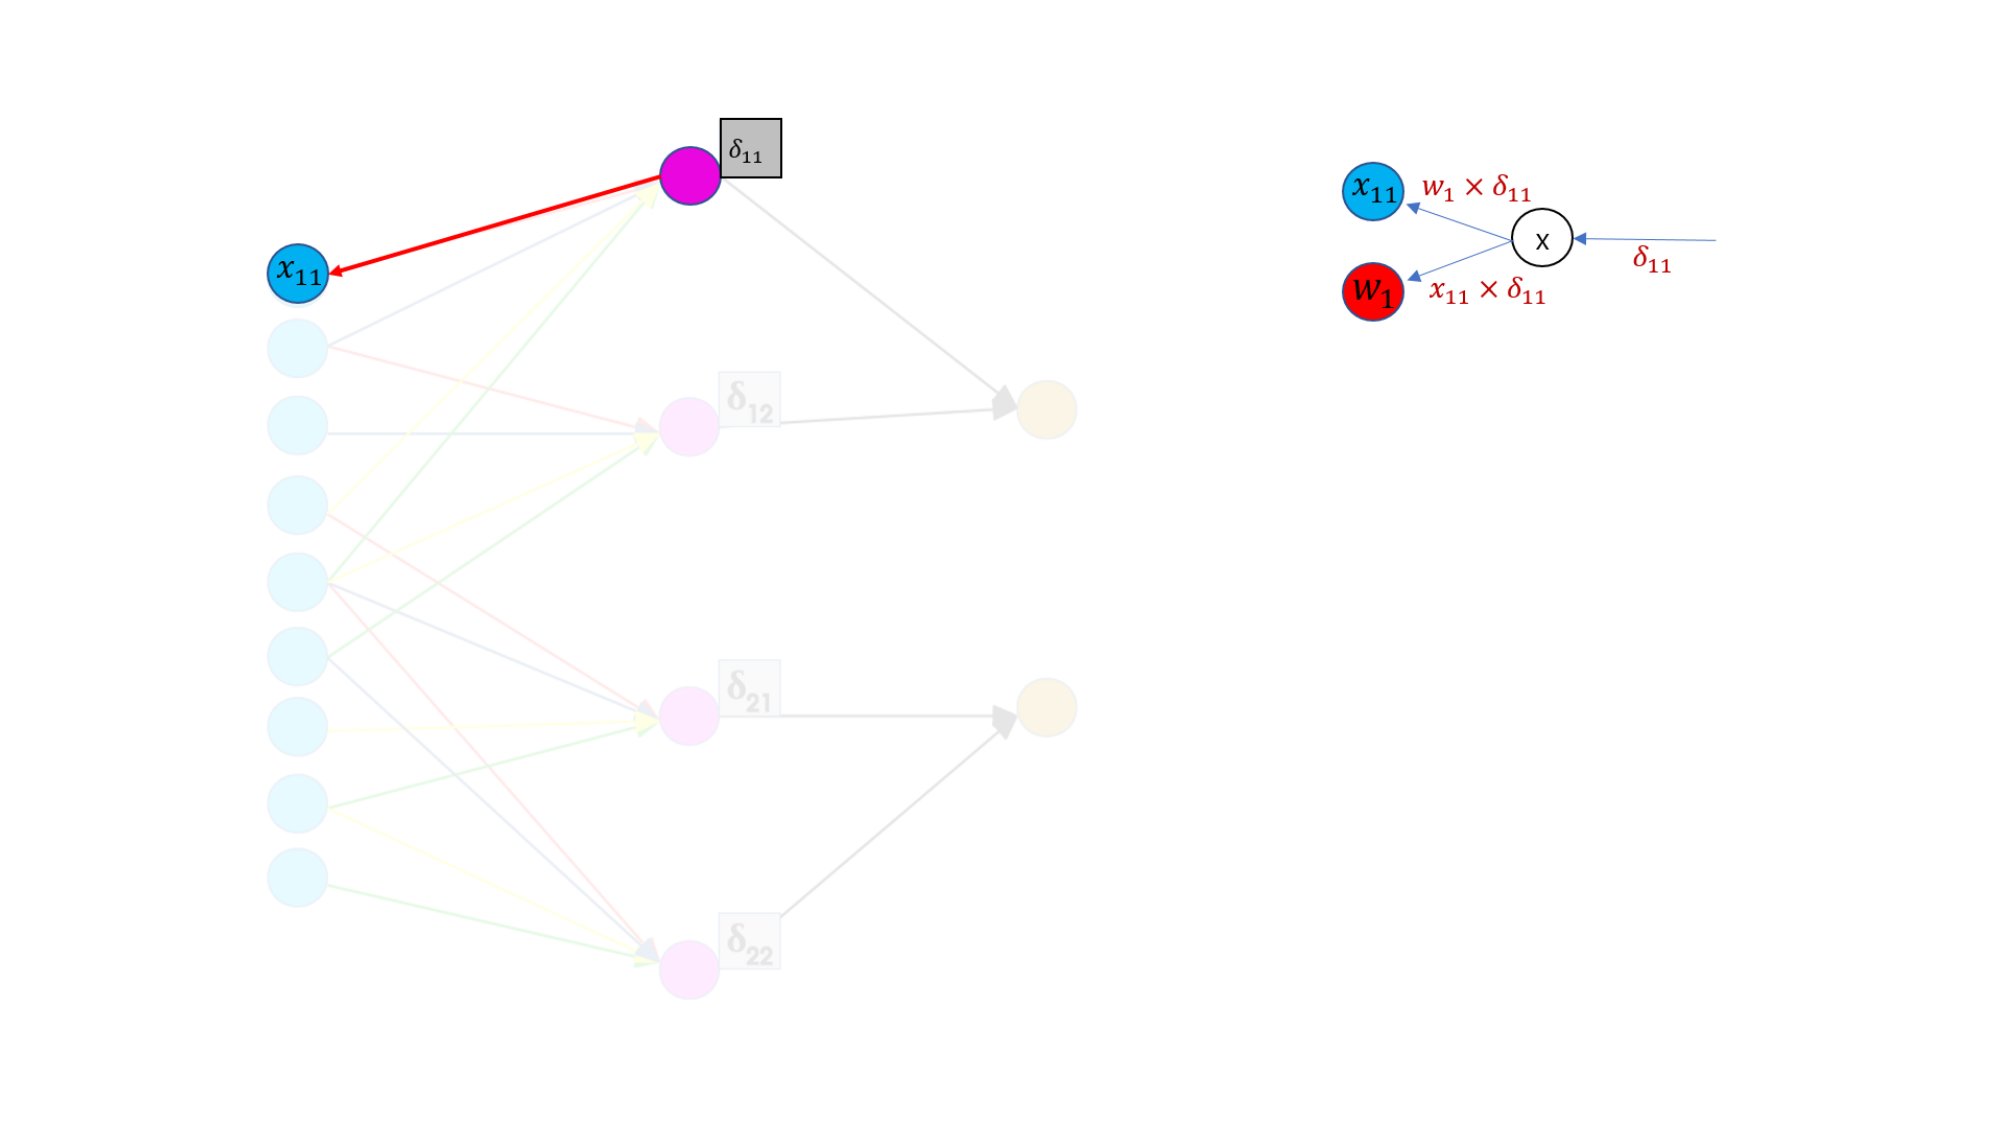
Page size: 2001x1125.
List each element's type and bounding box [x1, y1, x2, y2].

picture [251, 97, 1749, 1028]
